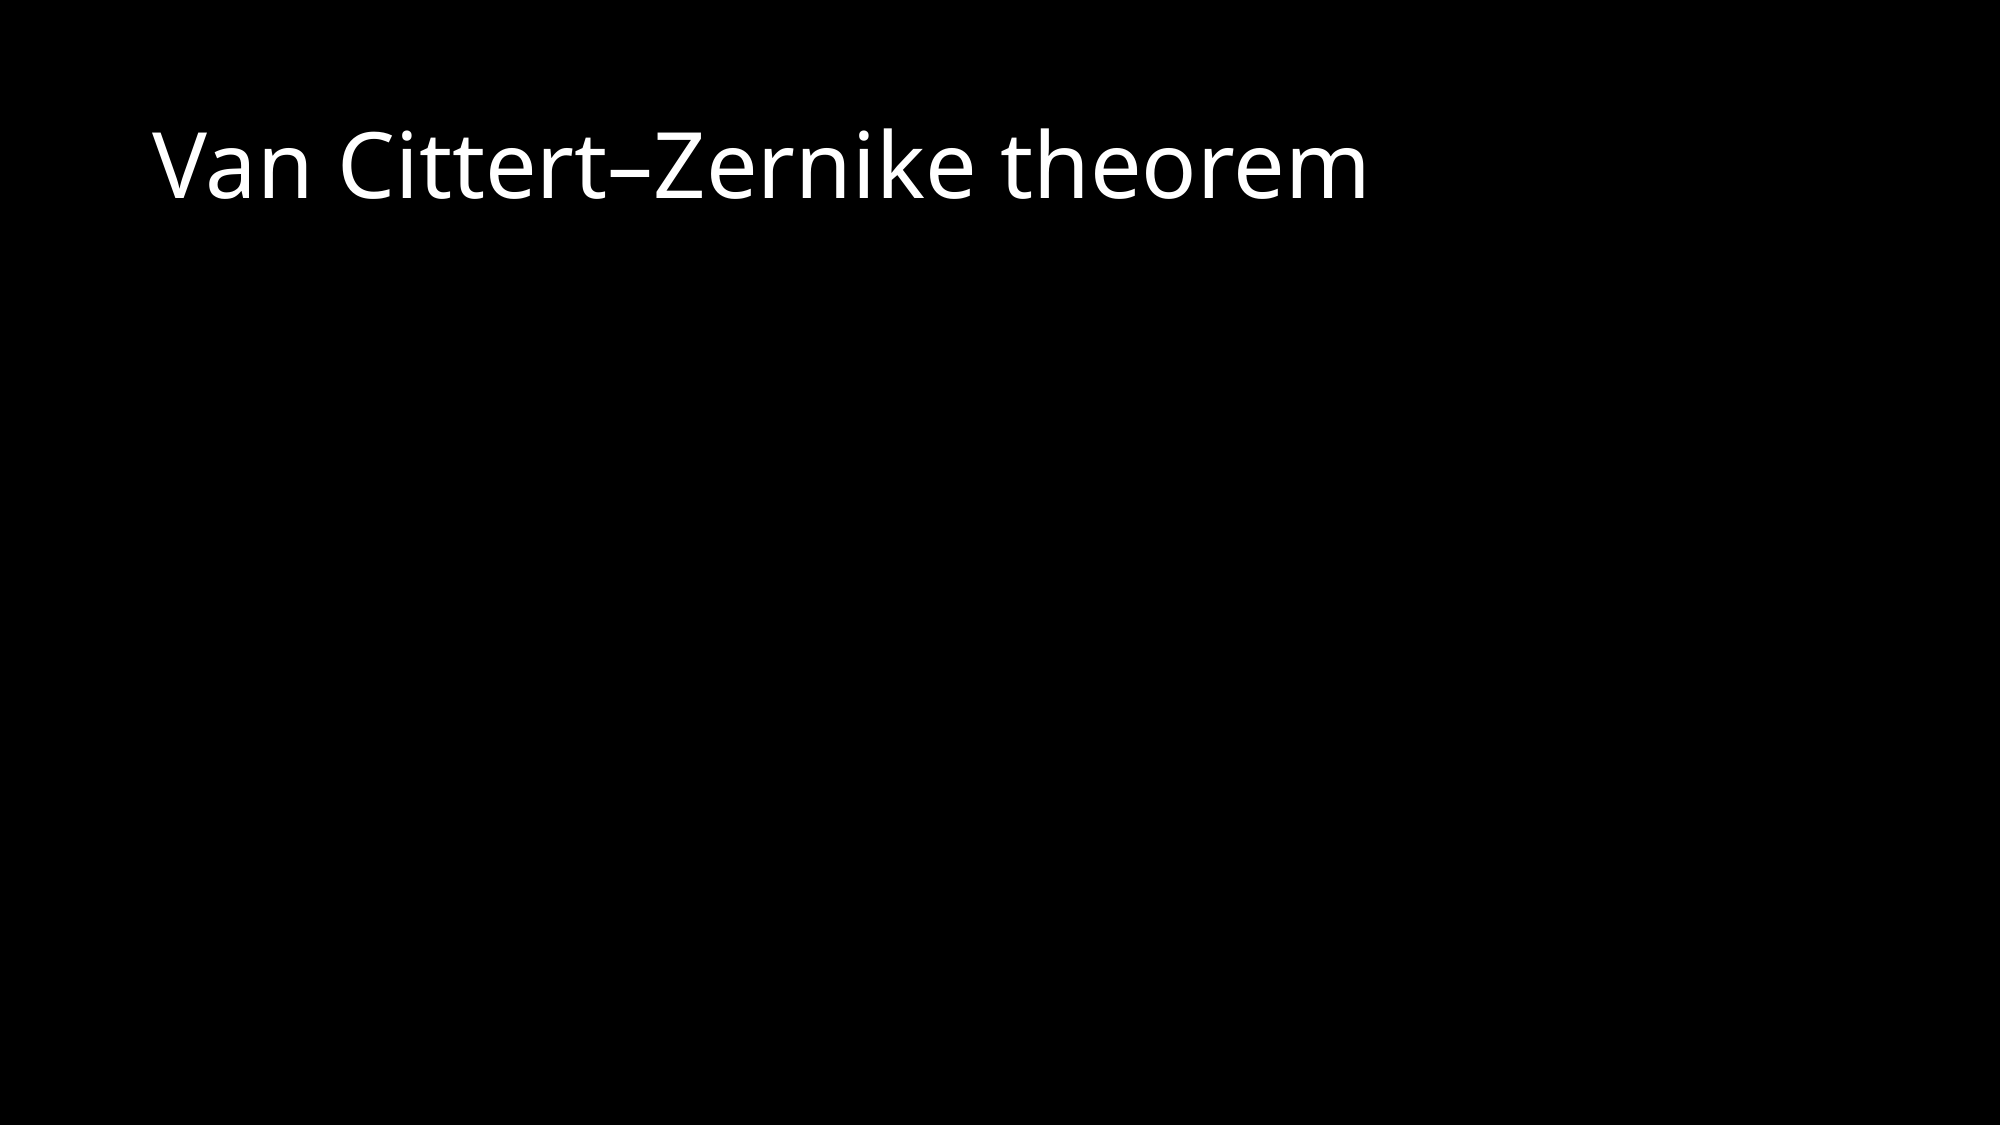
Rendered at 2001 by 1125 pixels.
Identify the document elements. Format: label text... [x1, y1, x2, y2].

title Van Cittert–Zernike theorem [137, 59, 1863, 278]
